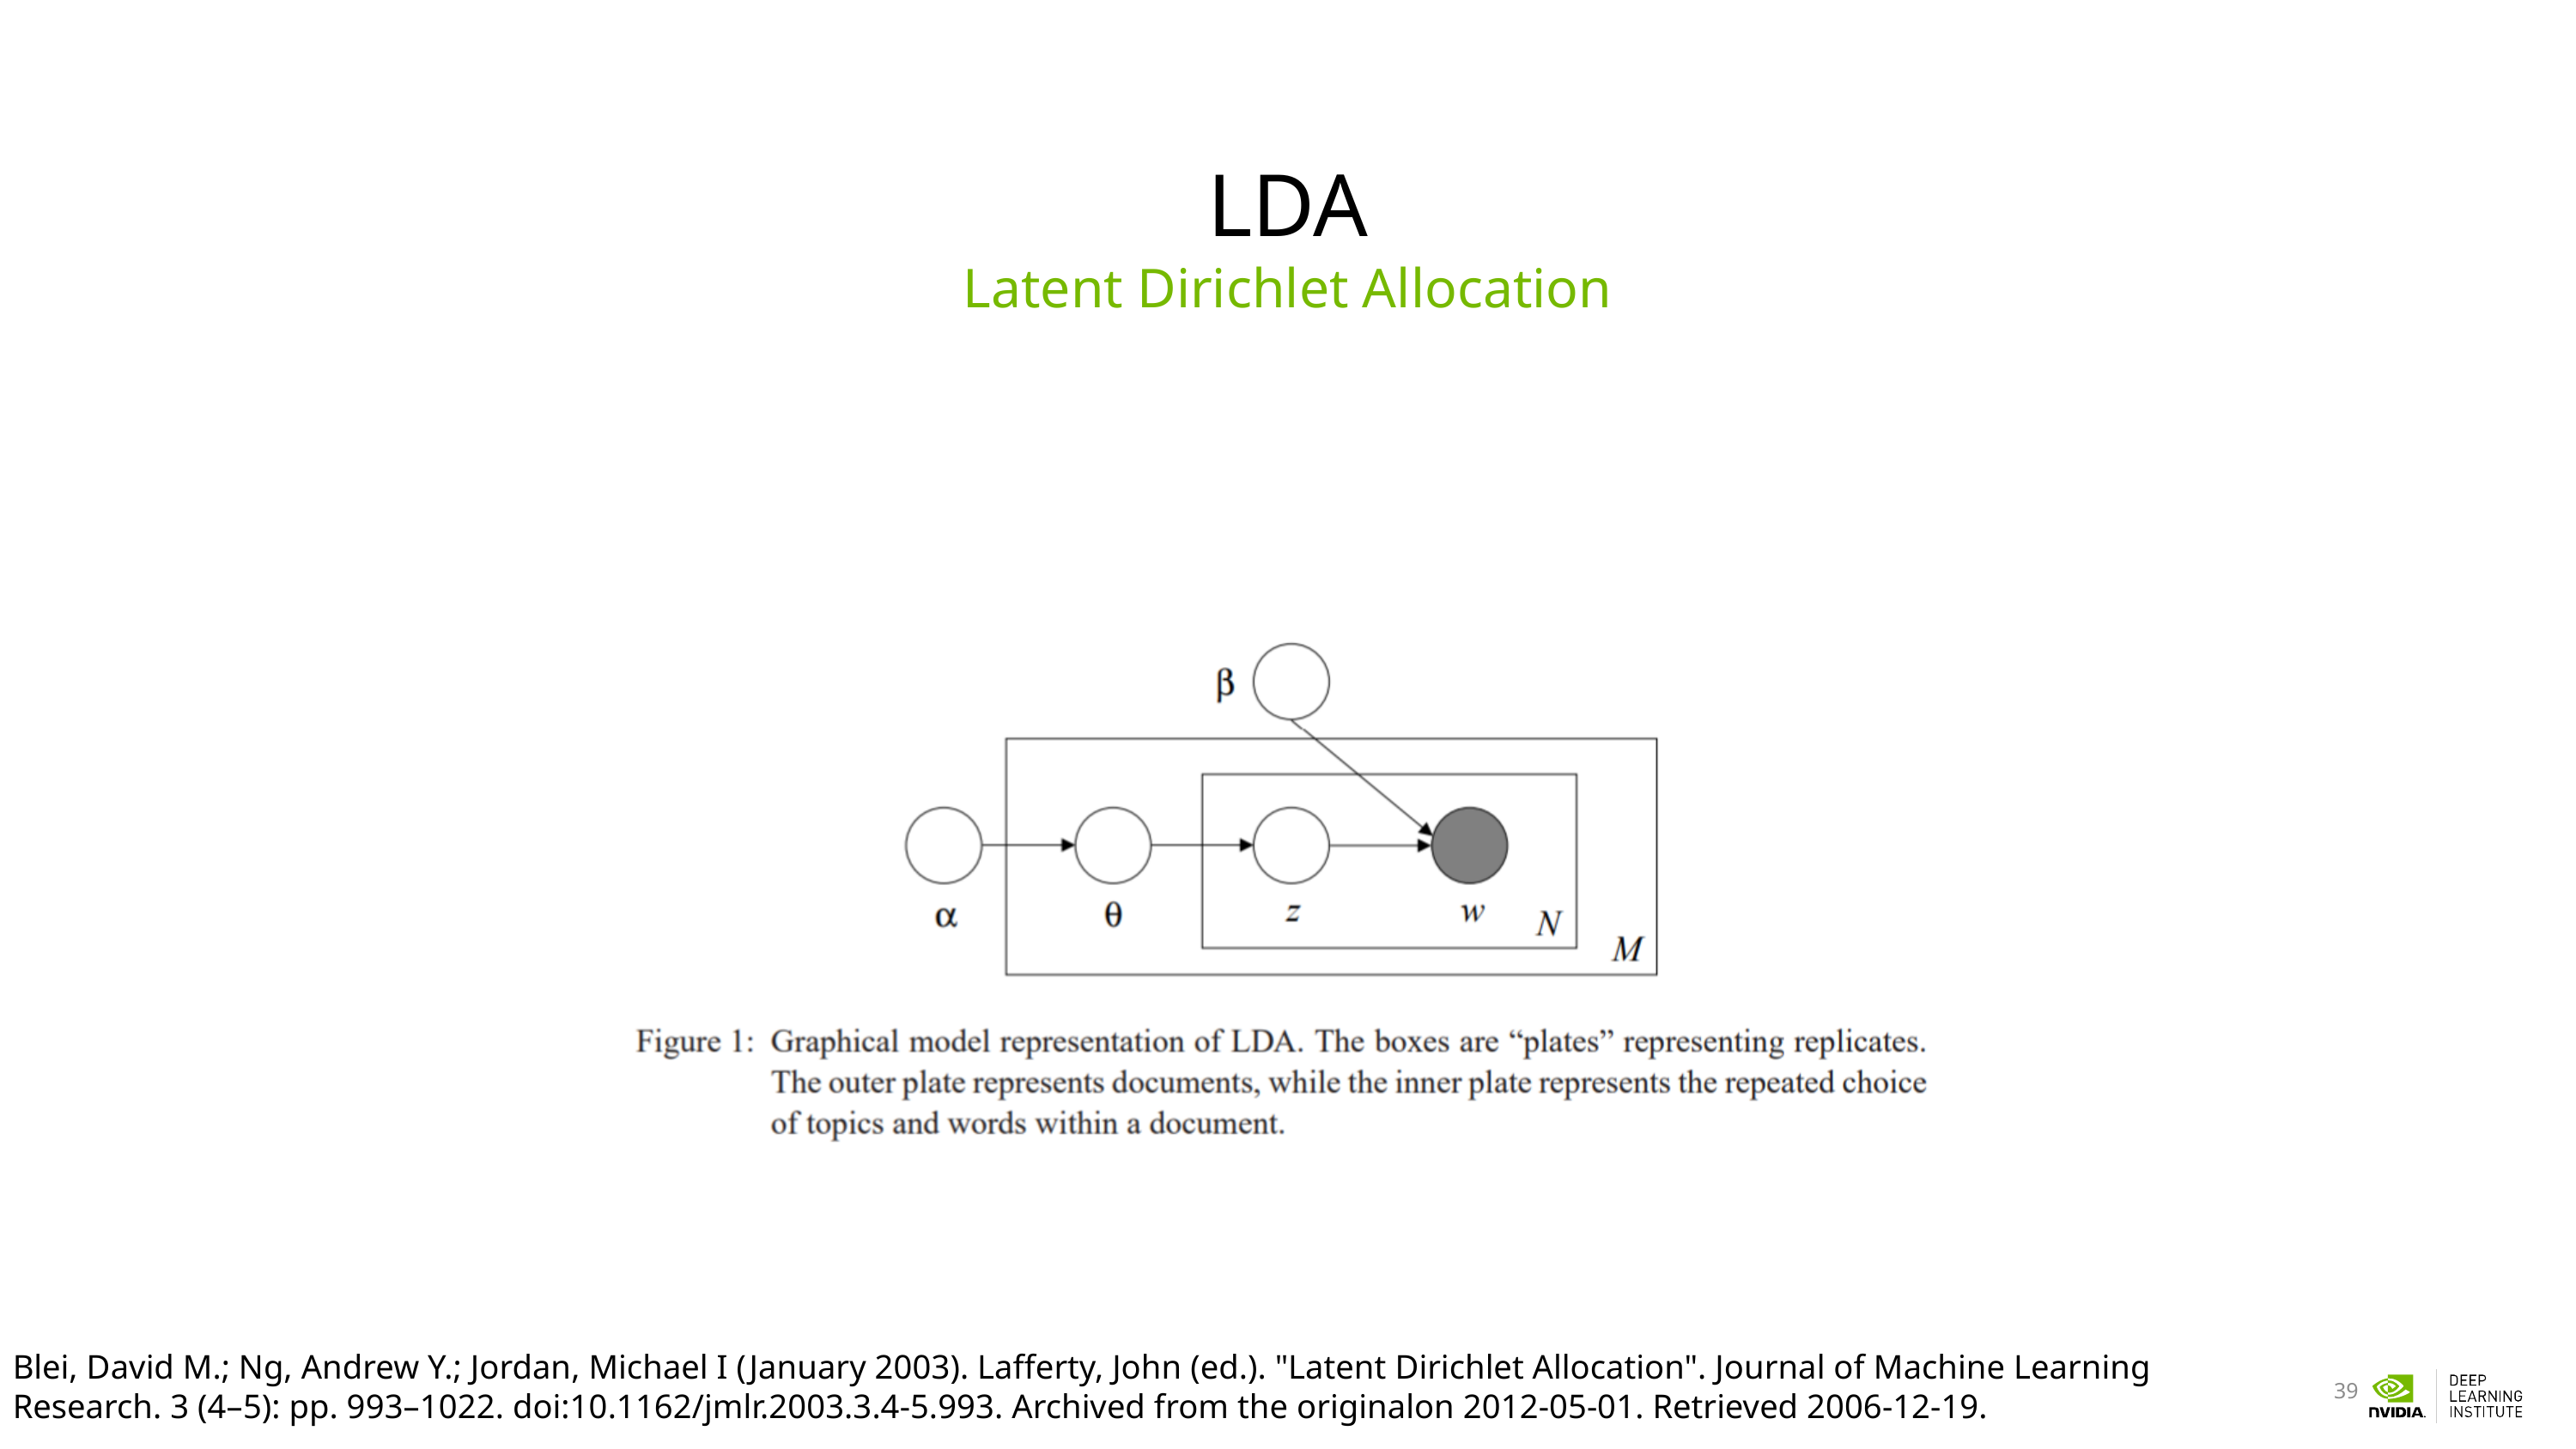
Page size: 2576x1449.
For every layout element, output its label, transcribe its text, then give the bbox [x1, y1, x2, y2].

list Latent Dirichlet Allocation [116, 255, 2459, 379]
title LDA [116, 122, 2459, 255]
text_box Blei, David M.; Ng, Andrew Y.; Jordan, Michael I (January 2003). Lafferty, John (ed.). "Latent Dirichlet Allocation". Journal of Machine Learning Research. 3 (4–5): pp. 993–1022. doi:10.1162/jmlr.2003.3.4-5.993. Archived from the originalon 2012-05-01. Retrieved 2006-12-19. [0, 1338, 2357, 1434]
picture [606, 556, 1970, 1194]
